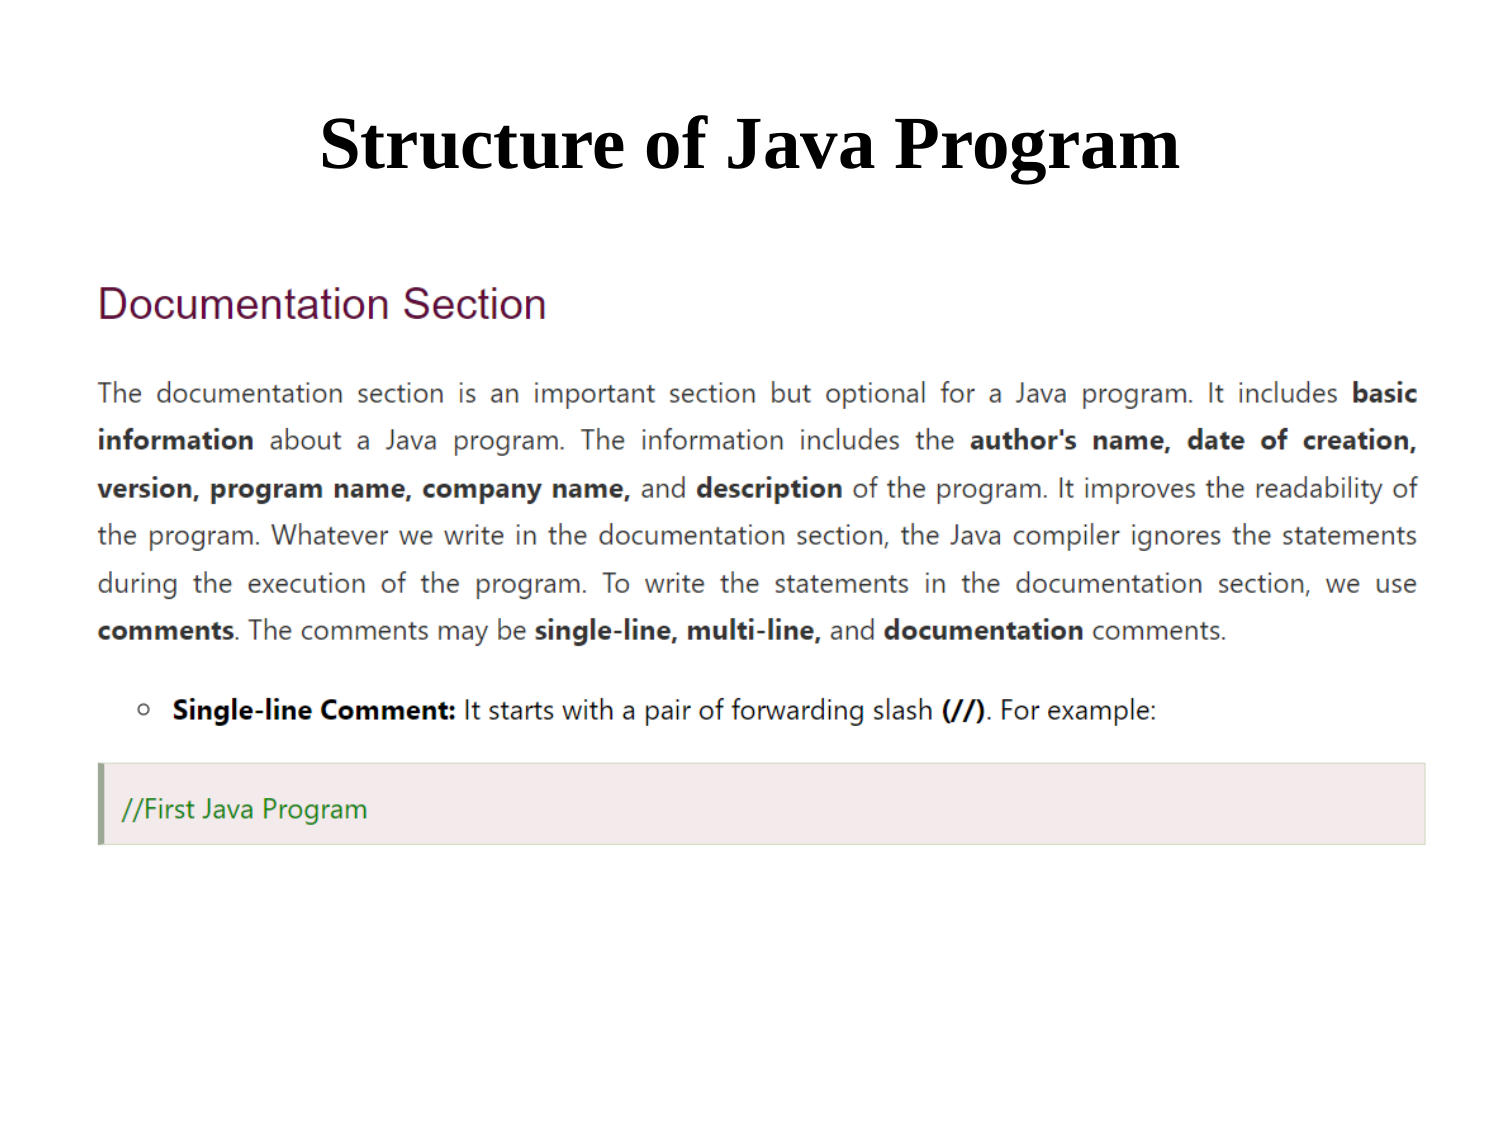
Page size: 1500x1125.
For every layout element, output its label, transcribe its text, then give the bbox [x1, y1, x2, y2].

title Structure of Java Program [75, 45, 1425, 233]
picture [93, 280, 1441, 868]
